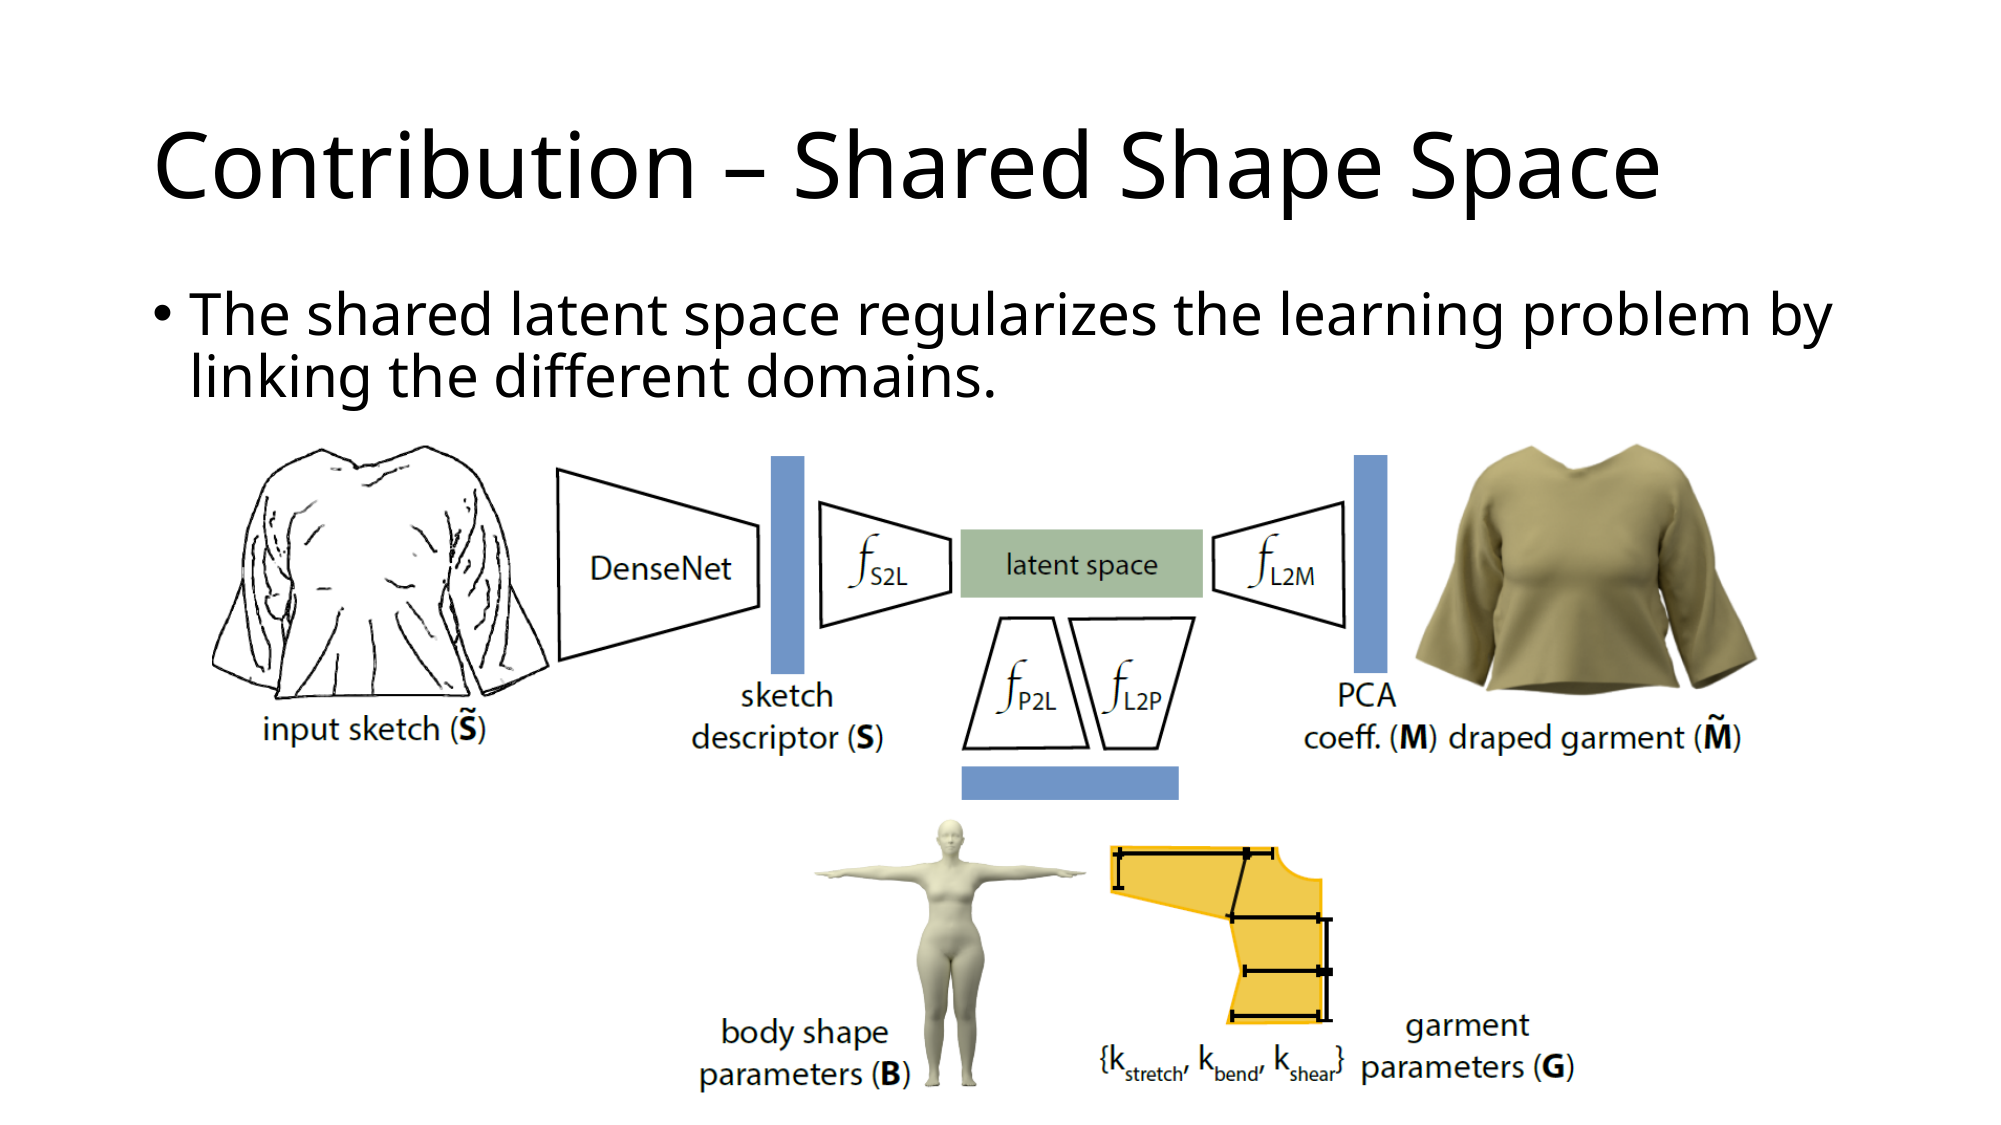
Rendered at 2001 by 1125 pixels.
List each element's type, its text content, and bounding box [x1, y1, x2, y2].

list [212, 411, 1788, 1125]
title Contribution – Shared Shape Space [137, 59, 1863, 277]
text_box The shared latent space regularizes the learning problem by linking the different domains. [137, 277, 1863, 992]
